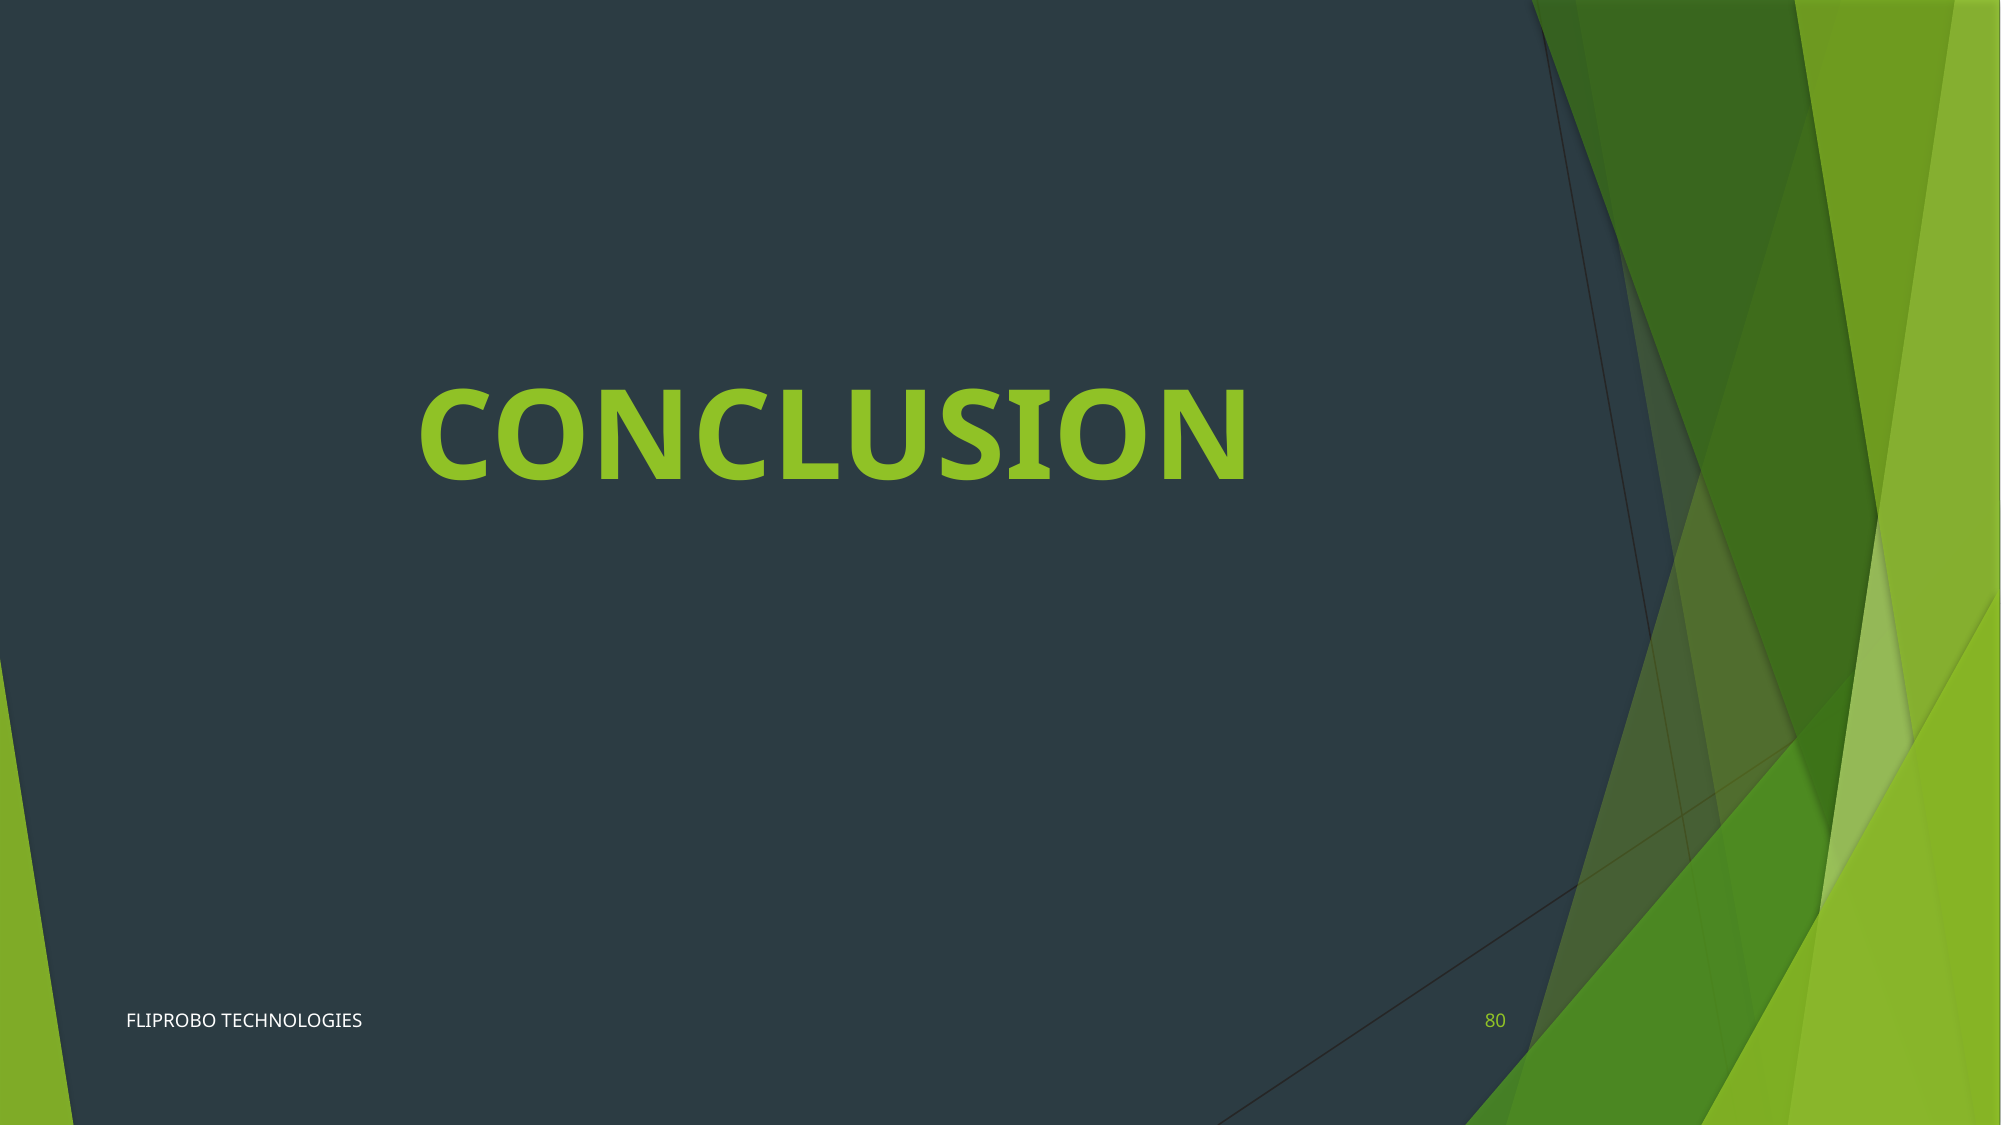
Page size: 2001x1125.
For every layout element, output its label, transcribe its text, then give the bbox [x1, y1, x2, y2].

footer FLIPROBO TECHNOLOGIES [111, 991, 1145, 1051]
slide_number 80 [1409, 991, 1522, 1051]
text_box CONCLUSION [399, 346, 1271, 512]
